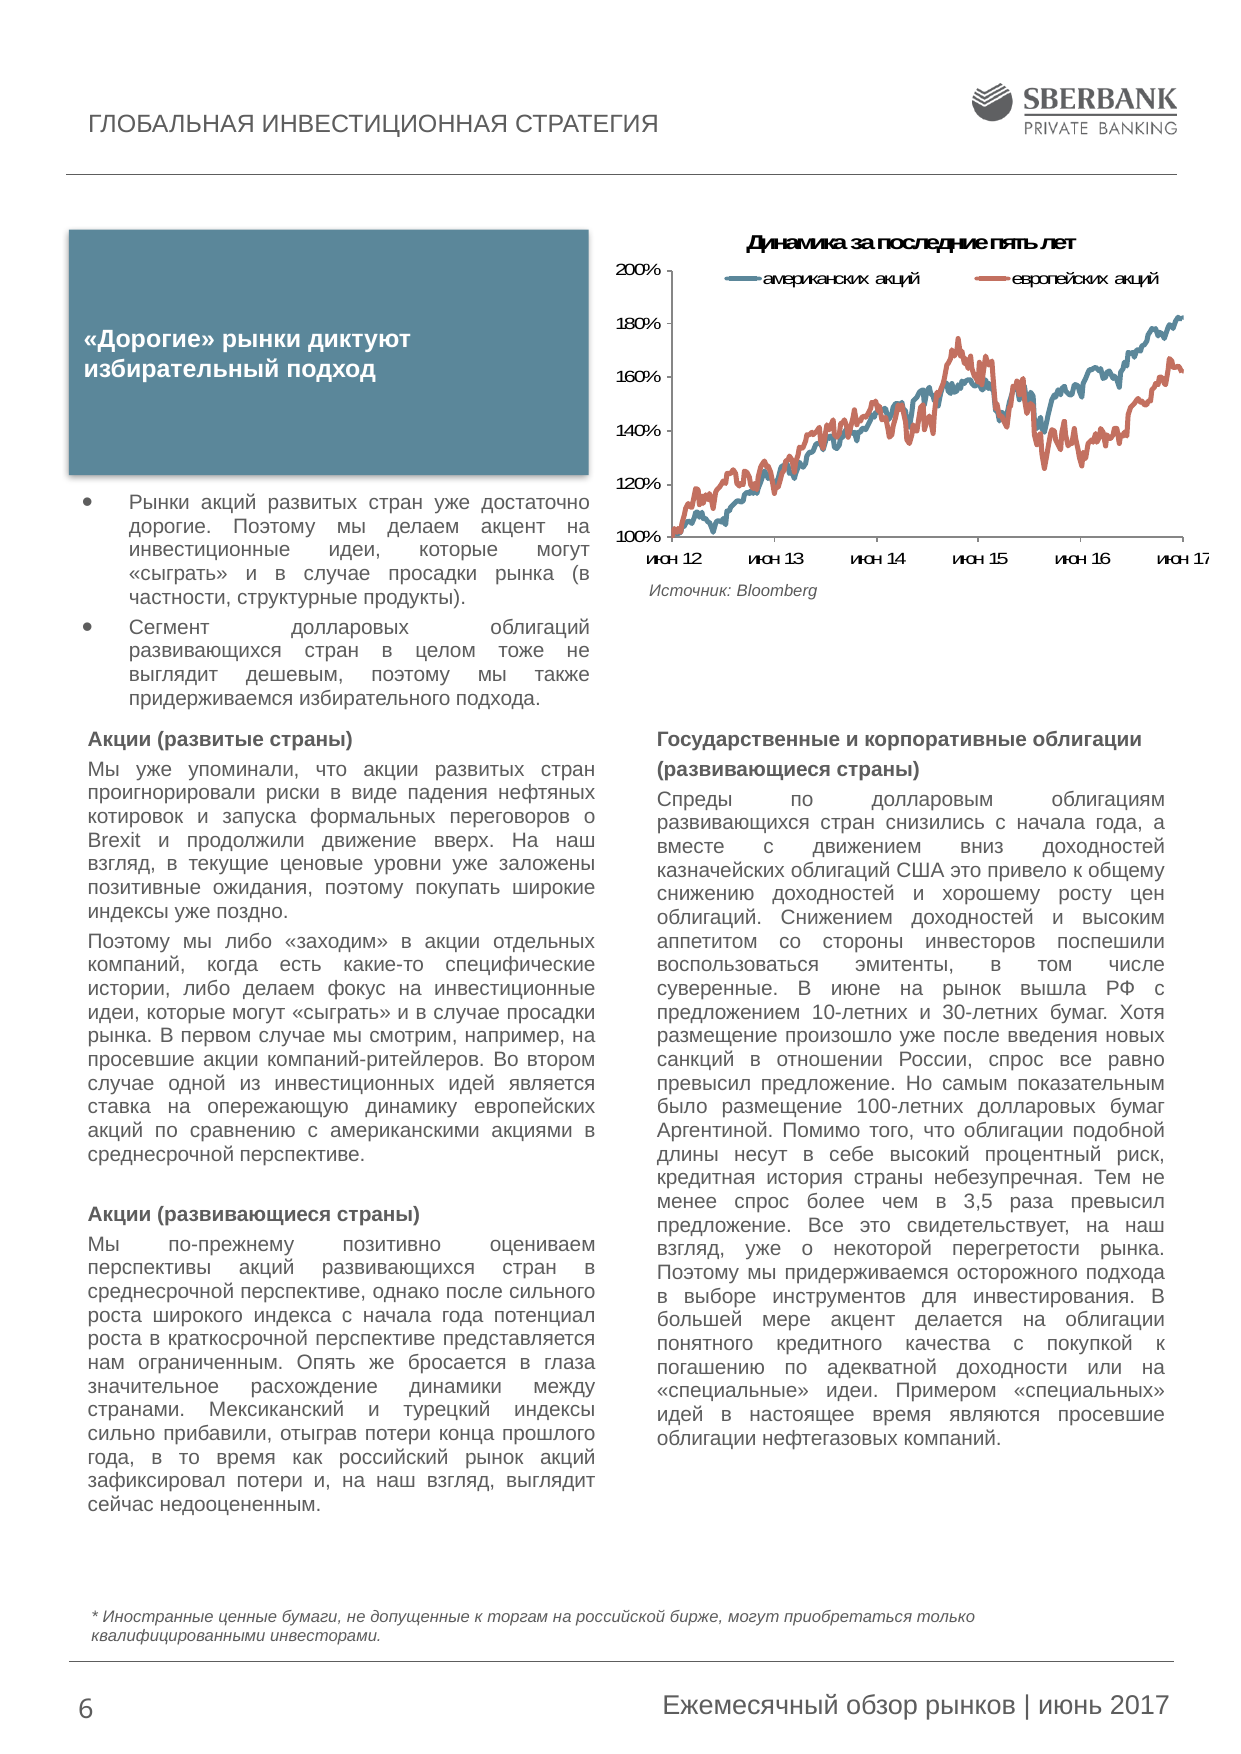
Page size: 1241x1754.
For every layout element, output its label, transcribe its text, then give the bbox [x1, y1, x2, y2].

title ГЛОБАЛЬНАЯ ИНВЕСТИЦИОННАЯ СТРАТЕГИЯ [72, 70, 963, 175]
picture [972, 83, 1177, 135]
text_box «Дорогие» рынки диктуют избирательный подход [66, 226, 592, 478]
text_box Ежемесячный обзор рынков | июнь 2017 [480, 1658, 1170, 1751]
text_box Рынки акций развитых стран уже достаточно дорогие. Поэтому мы делаем акцент на инвестиционные идеи, которые могут «сыграть» и в случае просадки рынка (в частности, структурные продукты). Сегмент долларовых облигаций развивающихся стран в целом тоже не выглядит дешевым, поэтому мы также придерживаемся избирательного подхода. [67, 483, 605, 778]
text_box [609, 217, 1210, 577]
text_box Акции (развитые страны) Мы уже упоминали, что акции развитых стран проигнорировали риски в виде падения нефтяных котировок и запуска формальных переговоров о Brexit и продолжили движение вверх. На наш взгляд, в текущие ценовые уровни уже заложены позитивные ожидания, поэтому покупать широкие индексы уже поздно. Поэтому мы либо «заходим» в акции отдельных компаний, когда есть какие-то специфические истории, либо делаем фокус на инвестиционные идеи, которые могут «сыграть» и в случае просадки рынка. В первом случае мы смотрим, например, на просевшие акции компаний-ритейлеров. Во втором случае одной из инвестиционных идей является ставка на опережающую динамику европейских акций по сравнению с американскими акциями в среднесрочной перспективе. Акции (развивающиеся страны) Мы по-прежнему позитивно оцениваем перспективы акций развивающихся стран в среднесрочной перспективе, однако после сильного роста широкого индекса с начала года потенциал роста в краткосрочной перспективе представляется нам ограниченным. Опять же бросается в глаза значительное расхождение динамики между странами. Мексиканский и турецкий индексы сильно прибавили, отыграв потери конца прошлого года, в то время как российский рынок акций зафиксировал потери и, на наш взгляд, выглядит сейчас недооцененным. [72, 719, 611, 1524]
text_box Государственные и корпоративные облигации (развивающиеся страны) Спреды по долларовым облигациям развивающихся стран снизились с начала года, а вместе с движением вниз доходностей казначейских облигаций США это привело к общему снижению доходностей и хорошему росту цен облигаций. Снижением доходностей и высоким аппетитом со стороны инвесторов поспешили воспользоваться эмитенты, в том числе суверенные. В июне на рынок вышла РФ с предложением 10-летних и 30-летних бумаг. Хотя размещение произошло уже после введения новых санкций в отношении России, спрос все равно превысил предложение. Но самым показательным было размещение 100-летних долларовых бумаг Аргентиной. Помимо того, что облигации подобной длины несут в себе высокий процентный риск, кредитная история страны небезупречная. Тем не менее спрос более чем в 3,5 раза превысил предложение. Все это свидетельствует, на наш взгляд, уже о некоторой перегретости рынка. Поэтому мы придерживаемся осторожного подхода в выборе инструментов для инвестирования. В большей мере акцент делается на облигации понятного кредитного качества с покупкой к погашению по адекватной доходности или на «специальные» идеи. Примером «специальных» идей в настоящее время являются просевшие облигации нефтегазовых компаний. [642, 719, 1180, 1458]
text_box * Иностранные ценные бумаги, не допущенные к торгам на российской бирже, могут приобретаться только квалифицированными инвесторами. [76, 1599, 1171, 1653]
text_box Источник: Bloomberg [634, 585, 1155, 608]
